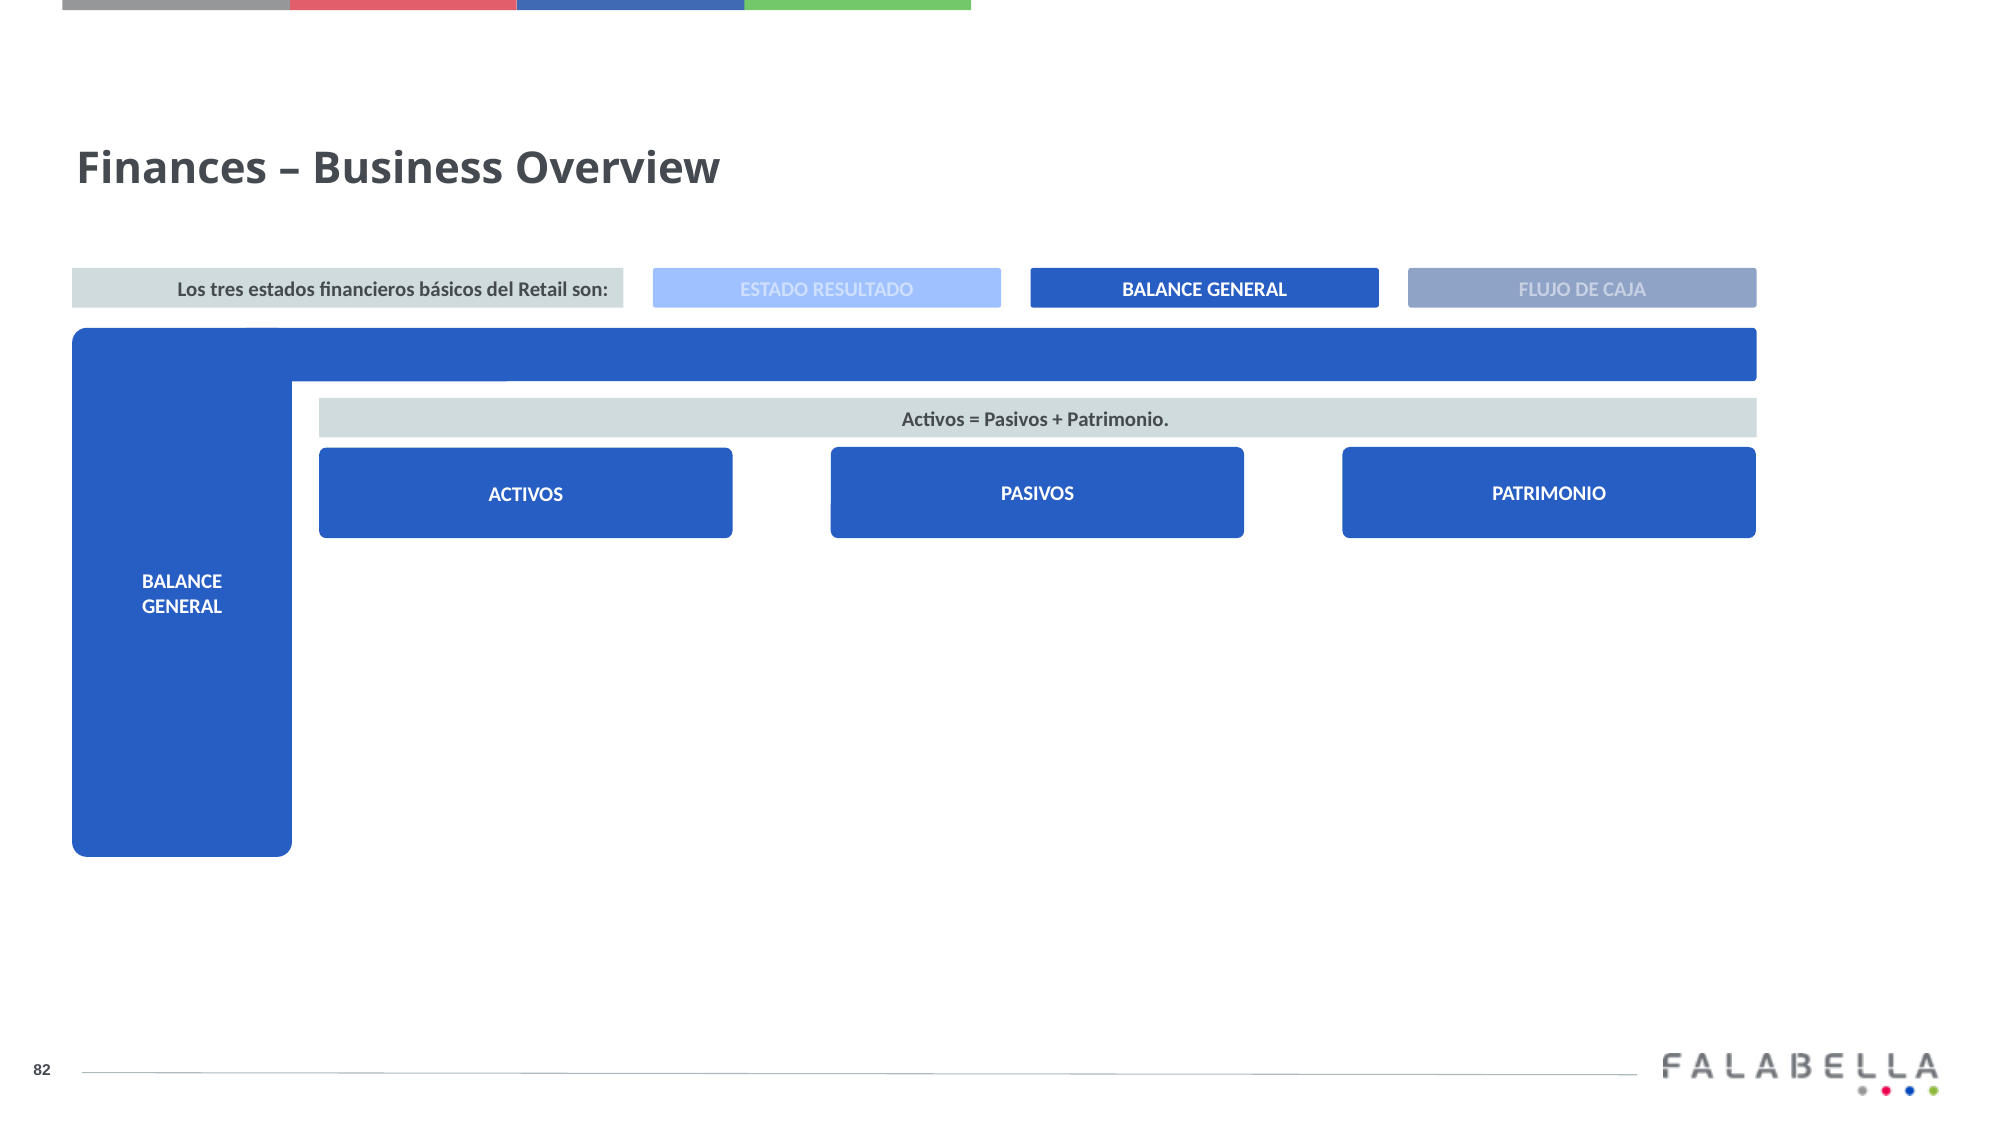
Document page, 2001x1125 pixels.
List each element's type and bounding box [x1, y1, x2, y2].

text_box [319, 397, 1757, 438]
text_box [72, 267, 624, 308]
text_box [652, 267, 1002, 308]
text_box [319, 447, 733, 539]
text_box [72, 327, 1757, 857]
text_box [1030, 267, 1379, 308]
text_box [1342, 446, 1756, 539]
picture [1663, 1053, 1939, 1096]
list [61, 91, 1940, 241]
text_box [830, 446, 1245, 539]
text_box [1408, 267, 1757, 308]
